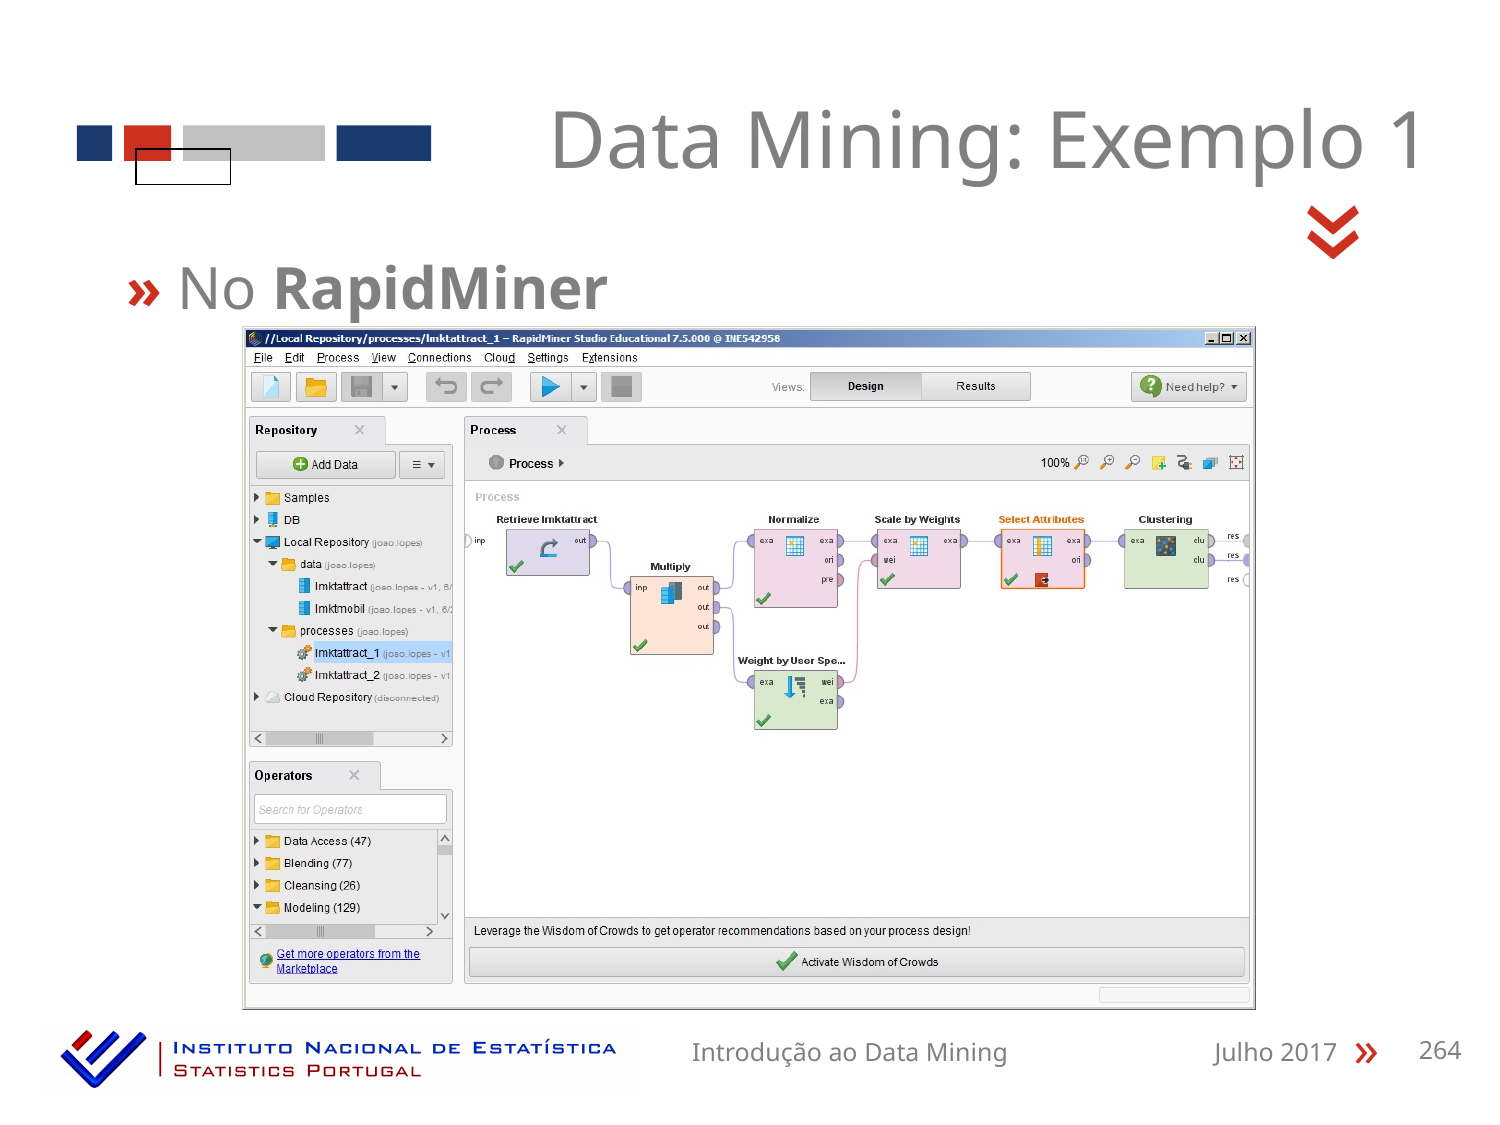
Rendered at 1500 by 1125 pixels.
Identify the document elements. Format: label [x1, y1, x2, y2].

text_box [1316, 1023, 1394, 1099]
slide_number [1358, 1009, 1477, 1093]
slide_number [1081, 1009, 1353, 1093]
picture [41, 1023, 620, 1093]
text_box [111, 66, 1447, 329]
picture [241, 326, 1256, 1010]
footer [620, 1010, 1081, 1093]
